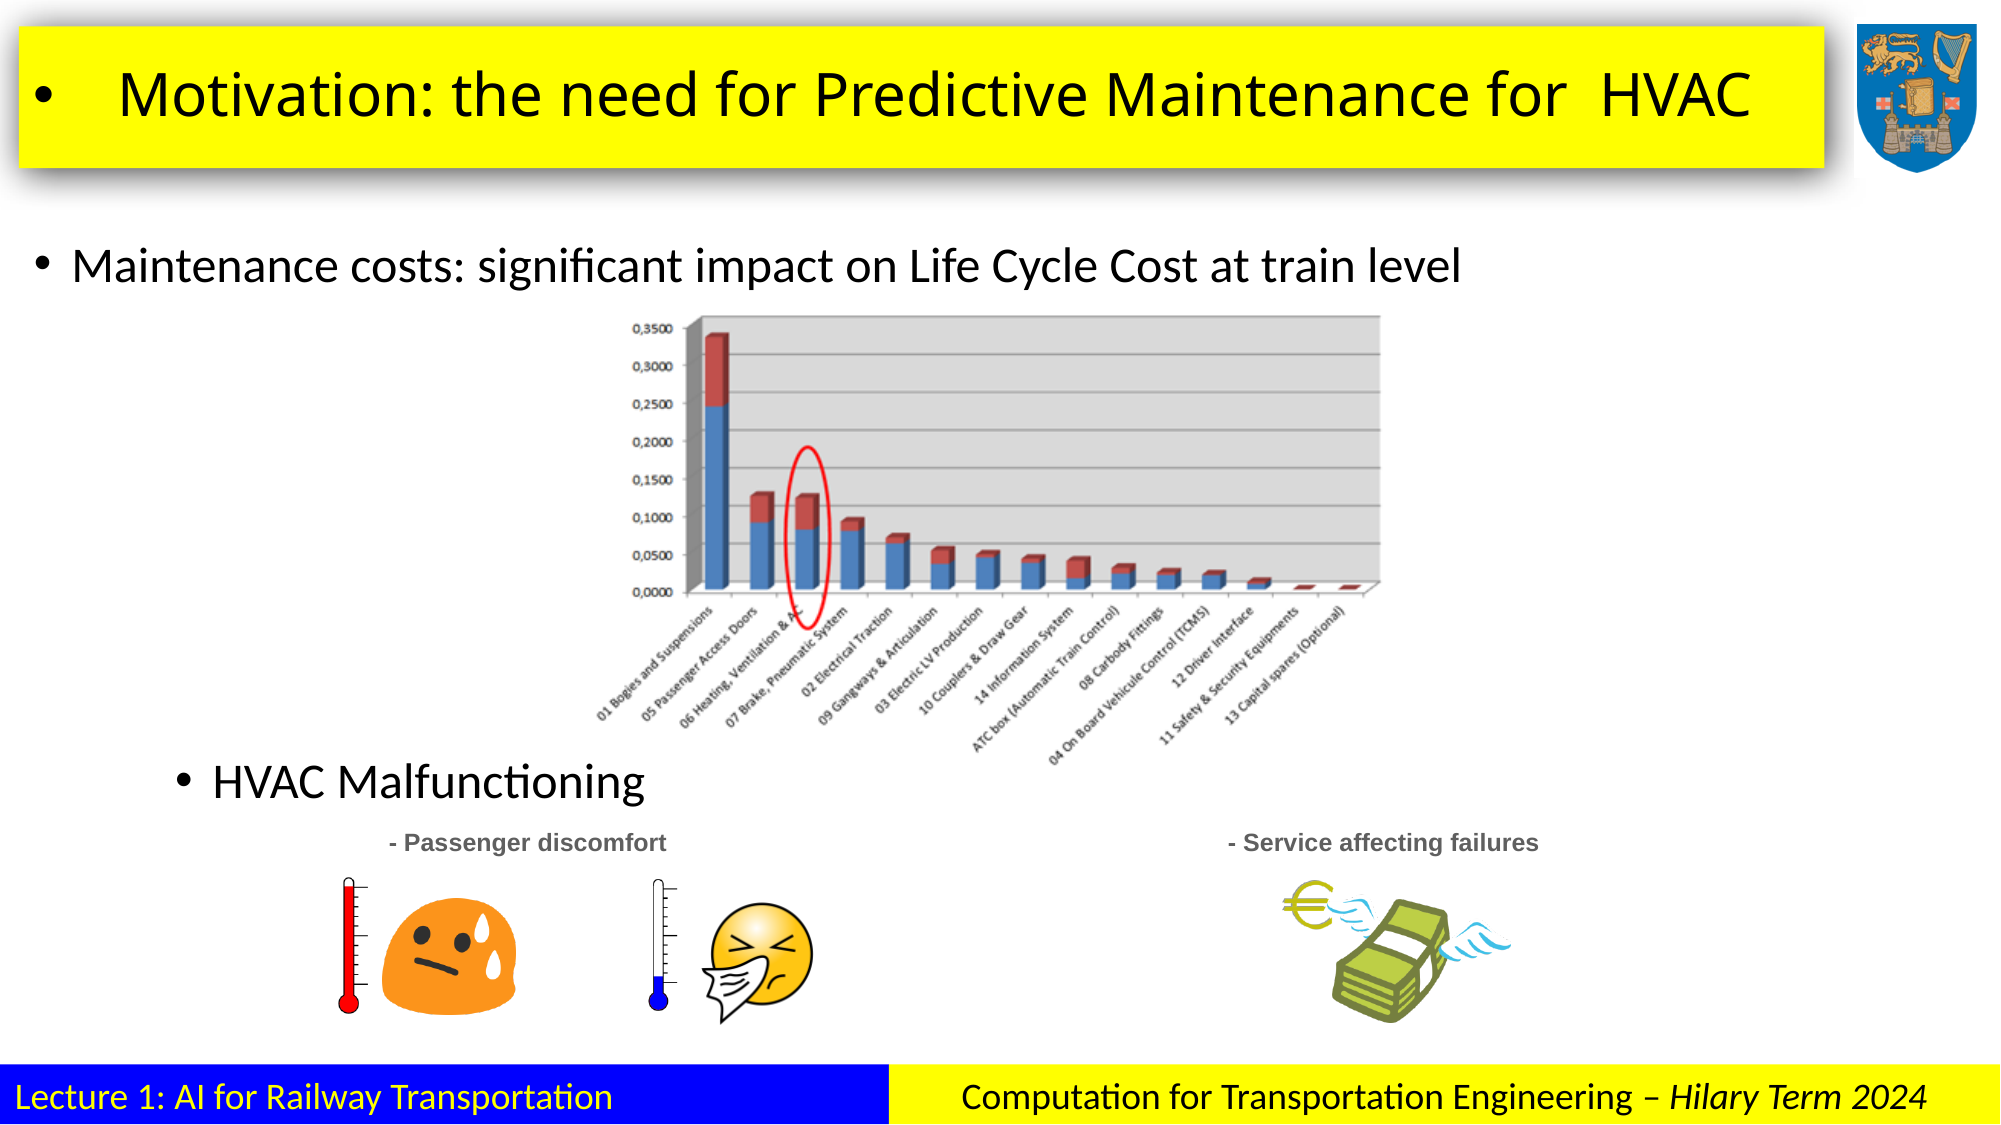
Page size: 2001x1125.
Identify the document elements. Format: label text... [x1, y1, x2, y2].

picture [1854, 17, 1982, 178]
picture [330, 875, 374, 1019]
text_box HVAC Malfunctioning [160, 747, 2000, 843]
picture [594, 302, 1390, 776]
text_box Maintenance costs: significant impact on Life Cycle Cost at train level [18, 231, 1966, 326]
text_box Computation for Transportation Engineering – Hilary Term 2024 [888, 1064, 2000, 1125]
picture [636, 875, 835, 1039]
picture [382, 898, 516, 1015]
title Motivation: the need for Predictive Maintenance for HVAC [18, 26, 1825, 169]
text_box - Service affecting failures [1213, 843, 1580, 864]
picture [1282, 880, 1511, 1023]
text_box - Passenger discomfort [373, 843, 741, 864]
text_box Lecture 1: AI for Railway Transportation [0, 1064, 888, 1125]
